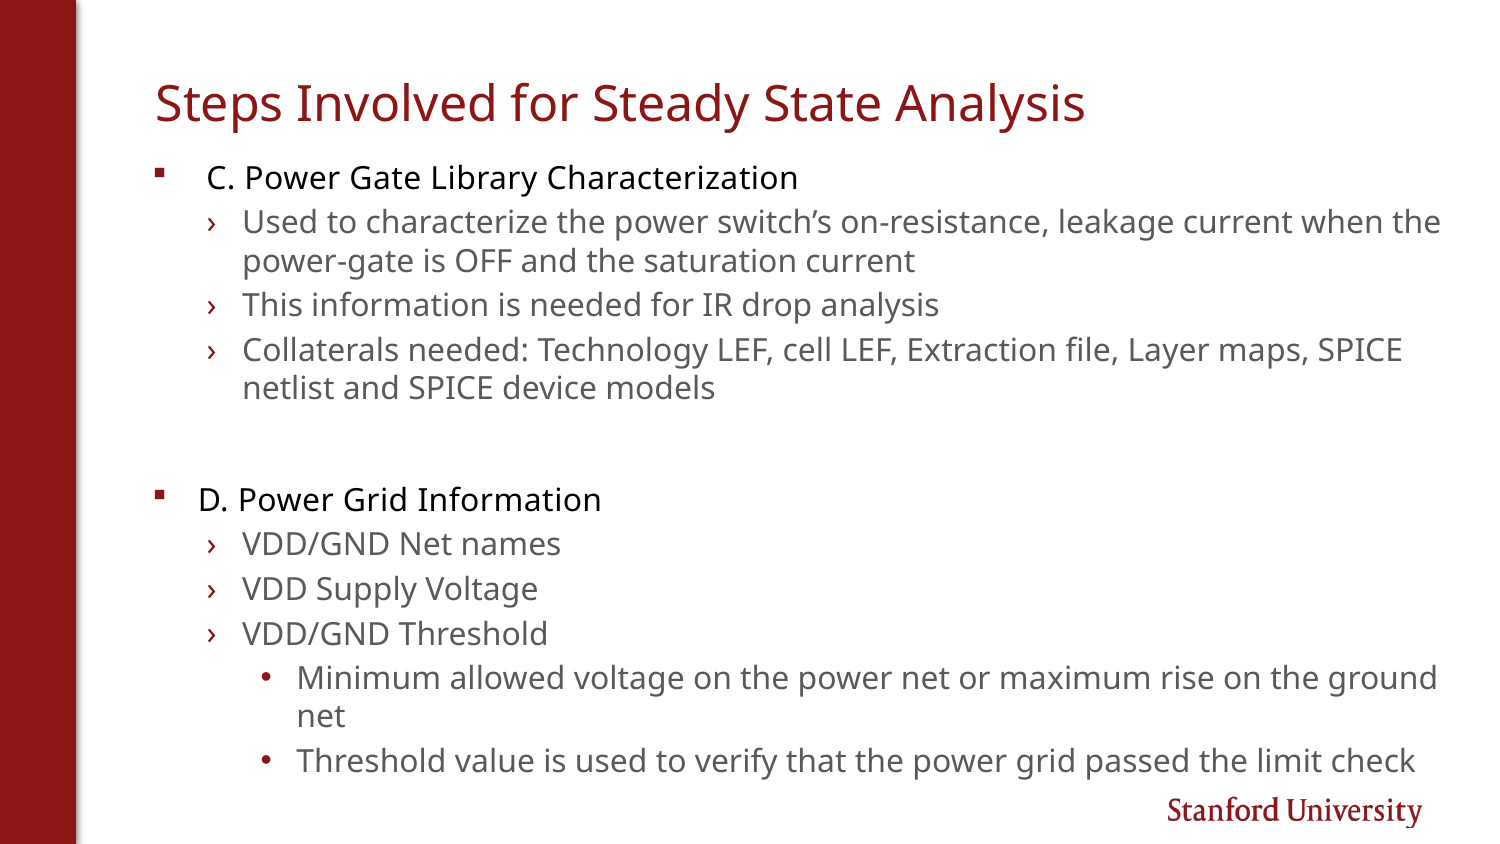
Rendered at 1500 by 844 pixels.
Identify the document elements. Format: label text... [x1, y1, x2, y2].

title Steps Involved for Steady State Analysis [155, 58, 1477, 140]
list C. Power Gate Library Characterization Used to characterize the power switch’s on-resistance, leakage current when the power-gate is OFF and the saturation current This information is needed for IR drop analysis Collaterals needed: Technology LEF, cell LEF, Extraction file, Layer maps, SPICE netlist and SPICE device models D. Power Grid Information VDD/GND Net names VDD Supply Voltage VDD/GND Threshold Minimum allowed voltage on the power net or maximum rise on the ground net Threshold value is used to verify that the power grid passed the limit check [152, 149, 1447, 796]
